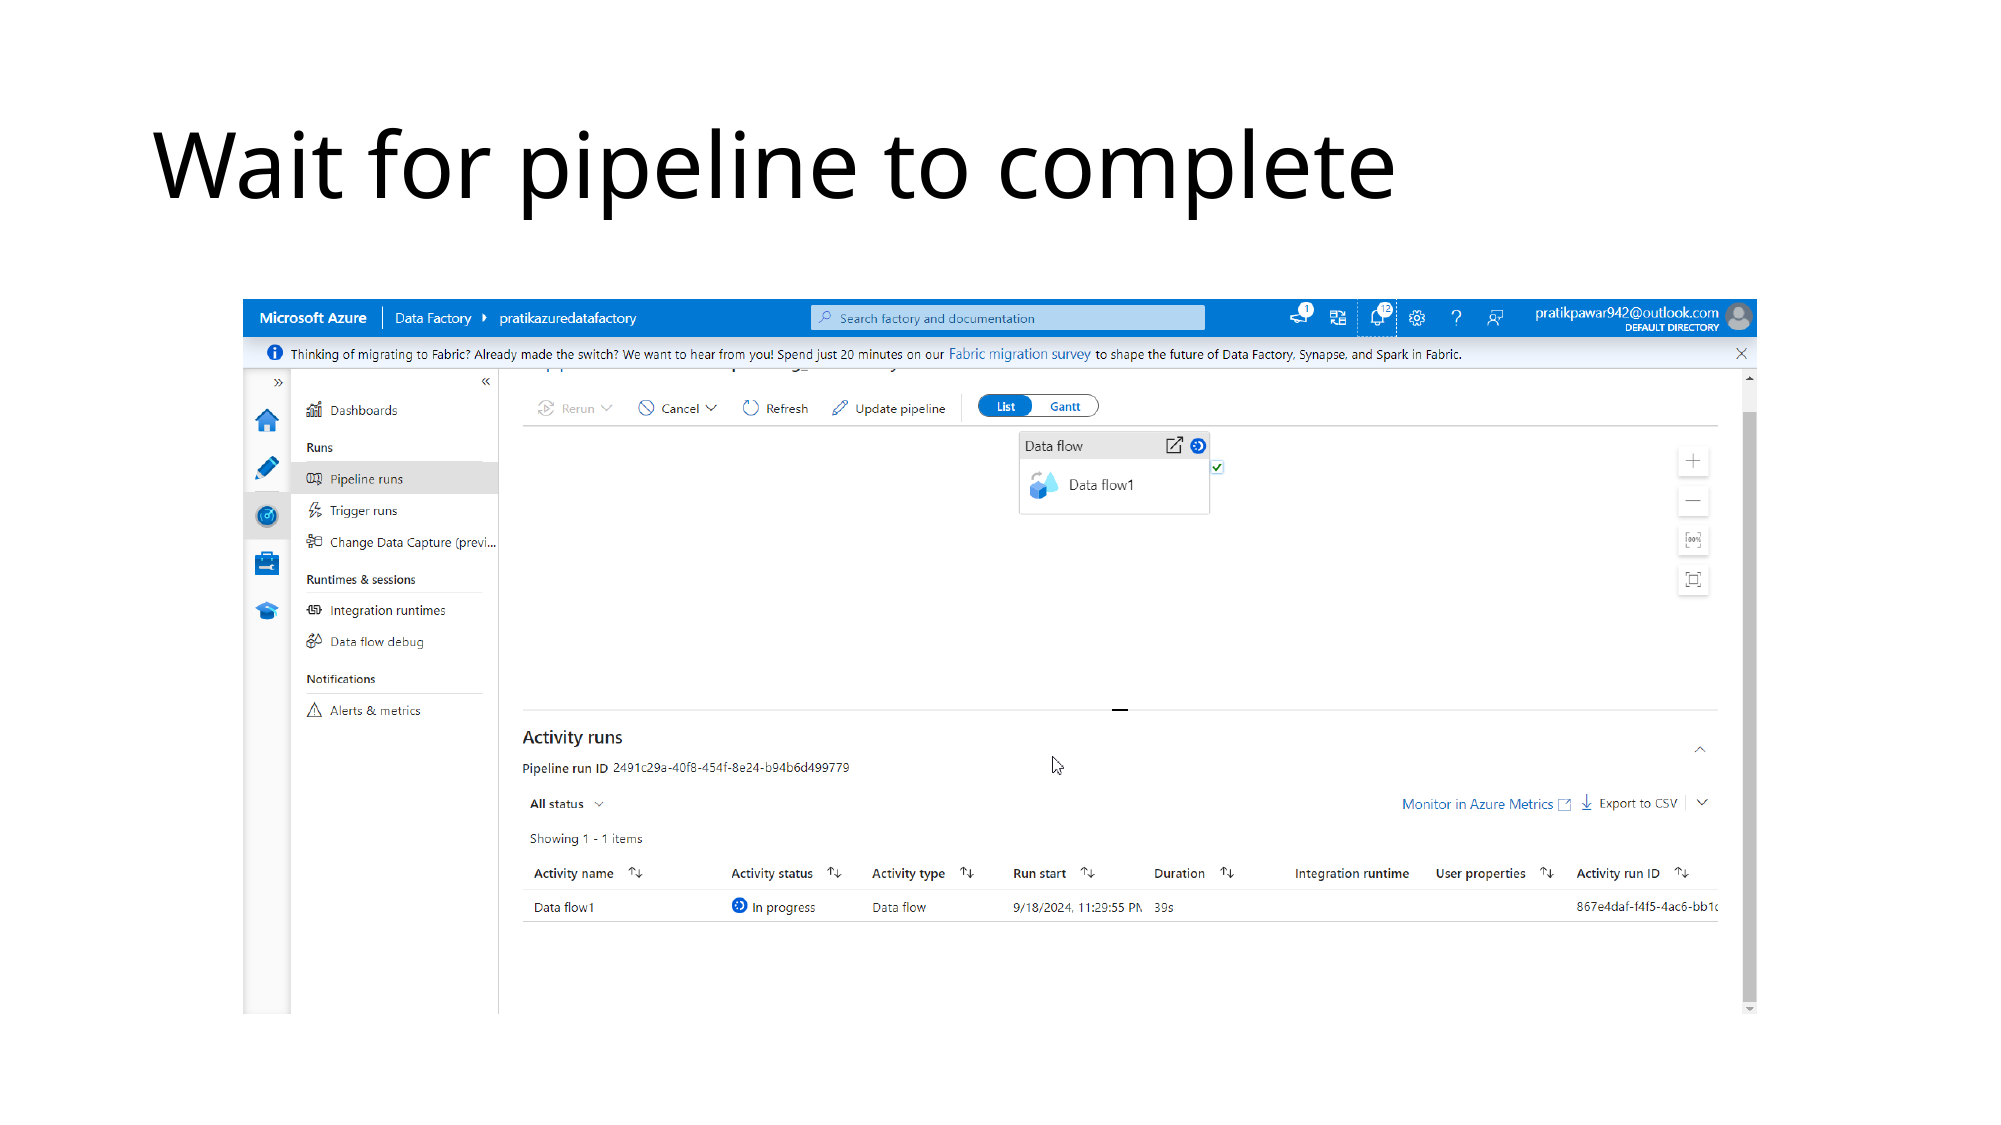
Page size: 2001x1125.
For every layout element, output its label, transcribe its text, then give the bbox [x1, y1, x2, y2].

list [243, 299, 1757, 1014]
title Wait for pipeline to complete [137, 59, 1863, 278]
